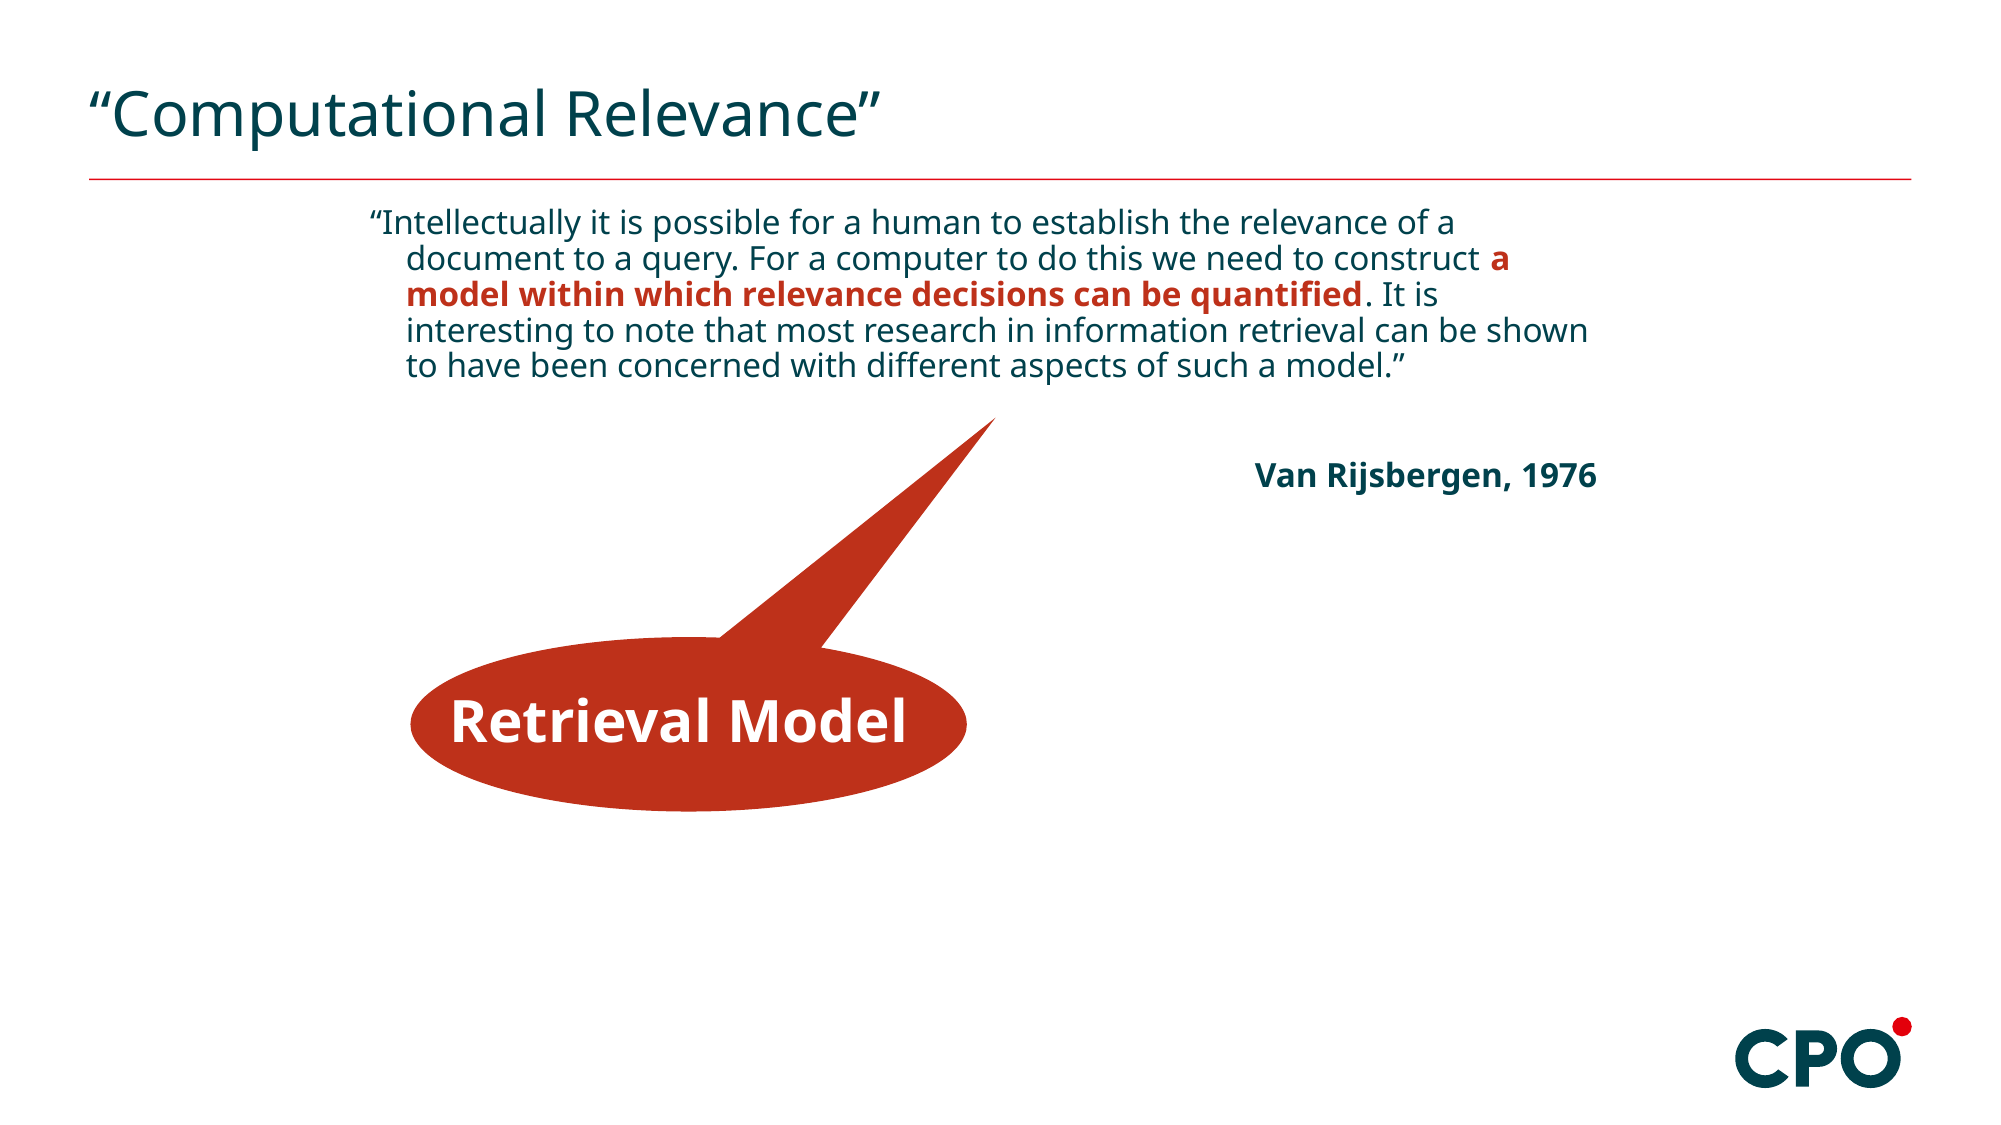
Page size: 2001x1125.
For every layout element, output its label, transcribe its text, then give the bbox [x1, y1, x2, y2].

title “Computational Relevance” [89, 64, 1908, 153]
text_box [402, 637, 967, 812]
list “Intellectually it is possible for a human to establish the relevance of a document to a query. For a computer to do this we need to construct a model within which relevance decisions can be quantified. It is interesting to note that most research in information retrieval can be shown to have been concerned with different aspects of such a model.” Van Rijsbergen, 1976 [352, 205, 1598, 704]
